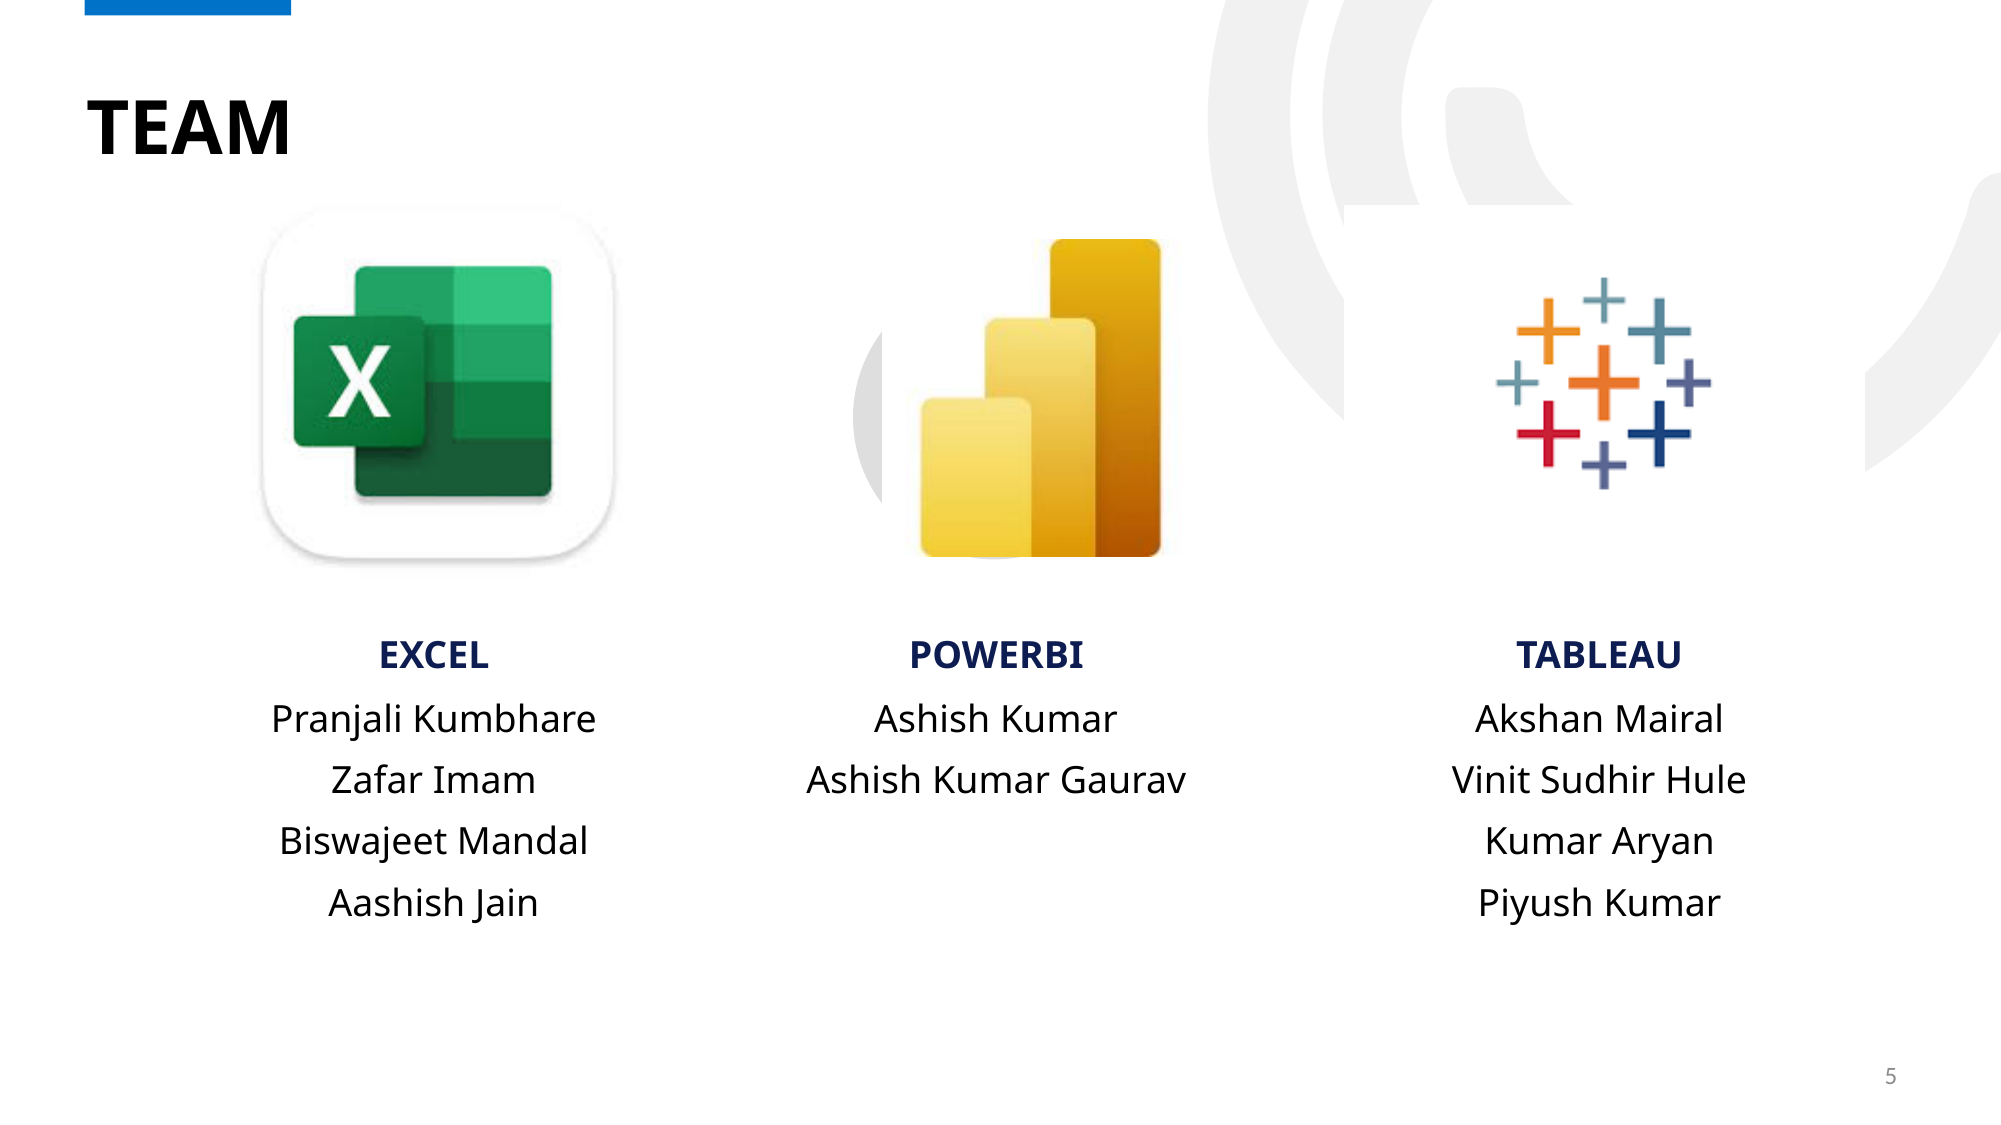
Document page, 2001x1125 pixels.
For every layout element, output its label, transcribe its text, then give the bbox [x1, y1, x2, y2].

list Akshan Mairal Vinit Sudhir Hule Kumar Aryan Piyush Kumar [1387, 699, 1812, 987]
title team [86, 19, 1916, 171]
picture [1344, 205, 1865, 563]
list Ashish Kumar Ashish Kumar Gaurav [783, 699, 1209, 987]
slide_number 5 [1864, 1059, 1913, 1090]
list POWERBI [783, 615, 1209, 697]
picture [882, 239, 1200, 557]
list EXCEL [221, 615, 647, 697]
list TABLEAU [1387, 615, 1812, 697]
picture [221, 166, 656, 601]
list Pranjali Kumbhare Zafar Imam Biswajeet Mandal Aashish Jain [221, 699, 647, 987]
